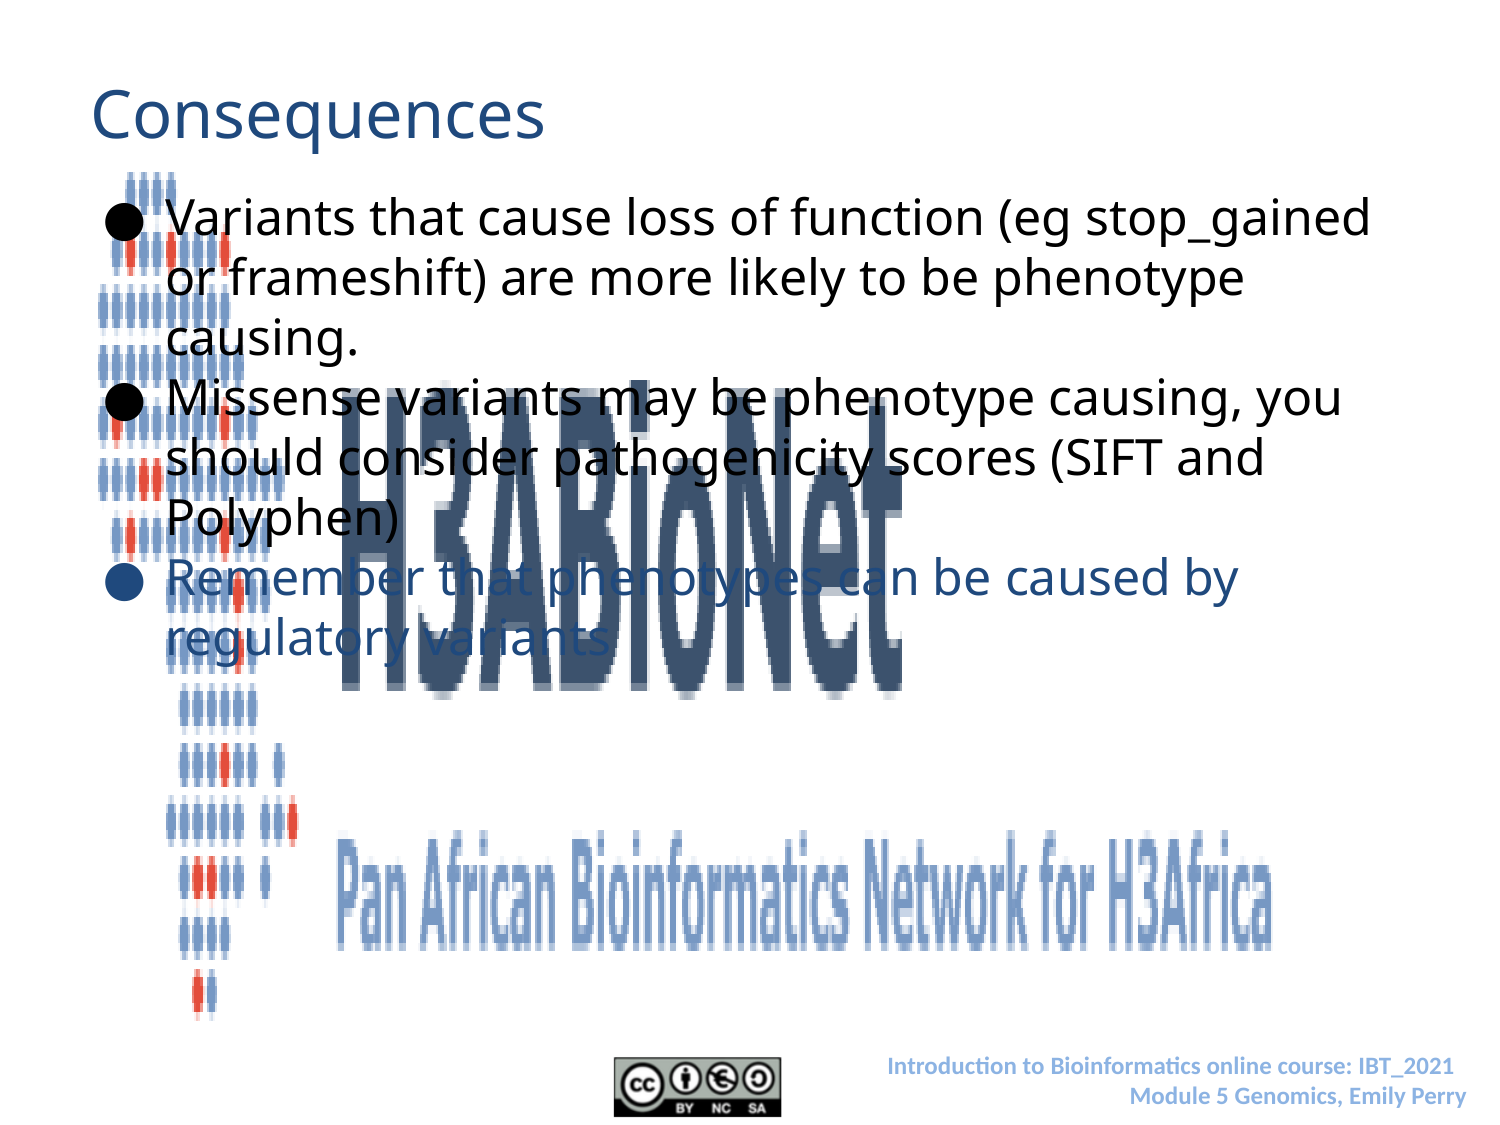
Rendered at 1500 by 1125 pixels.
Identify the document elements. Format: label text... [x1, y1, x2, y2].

title Consequences [75, 45, 1425, 178]
picture [608, 1050, 785, 1122]
list Variants that cause loss of function (eg stop_gained or frameshift) are more likely to be phenotype causing. Missense variants may be phenotype causing, you should consider pathogenicity scores (SIFT and Polyphen) Remember that phenotypes can be caused by regulatory variants [75, 178, 1425, 1005]
